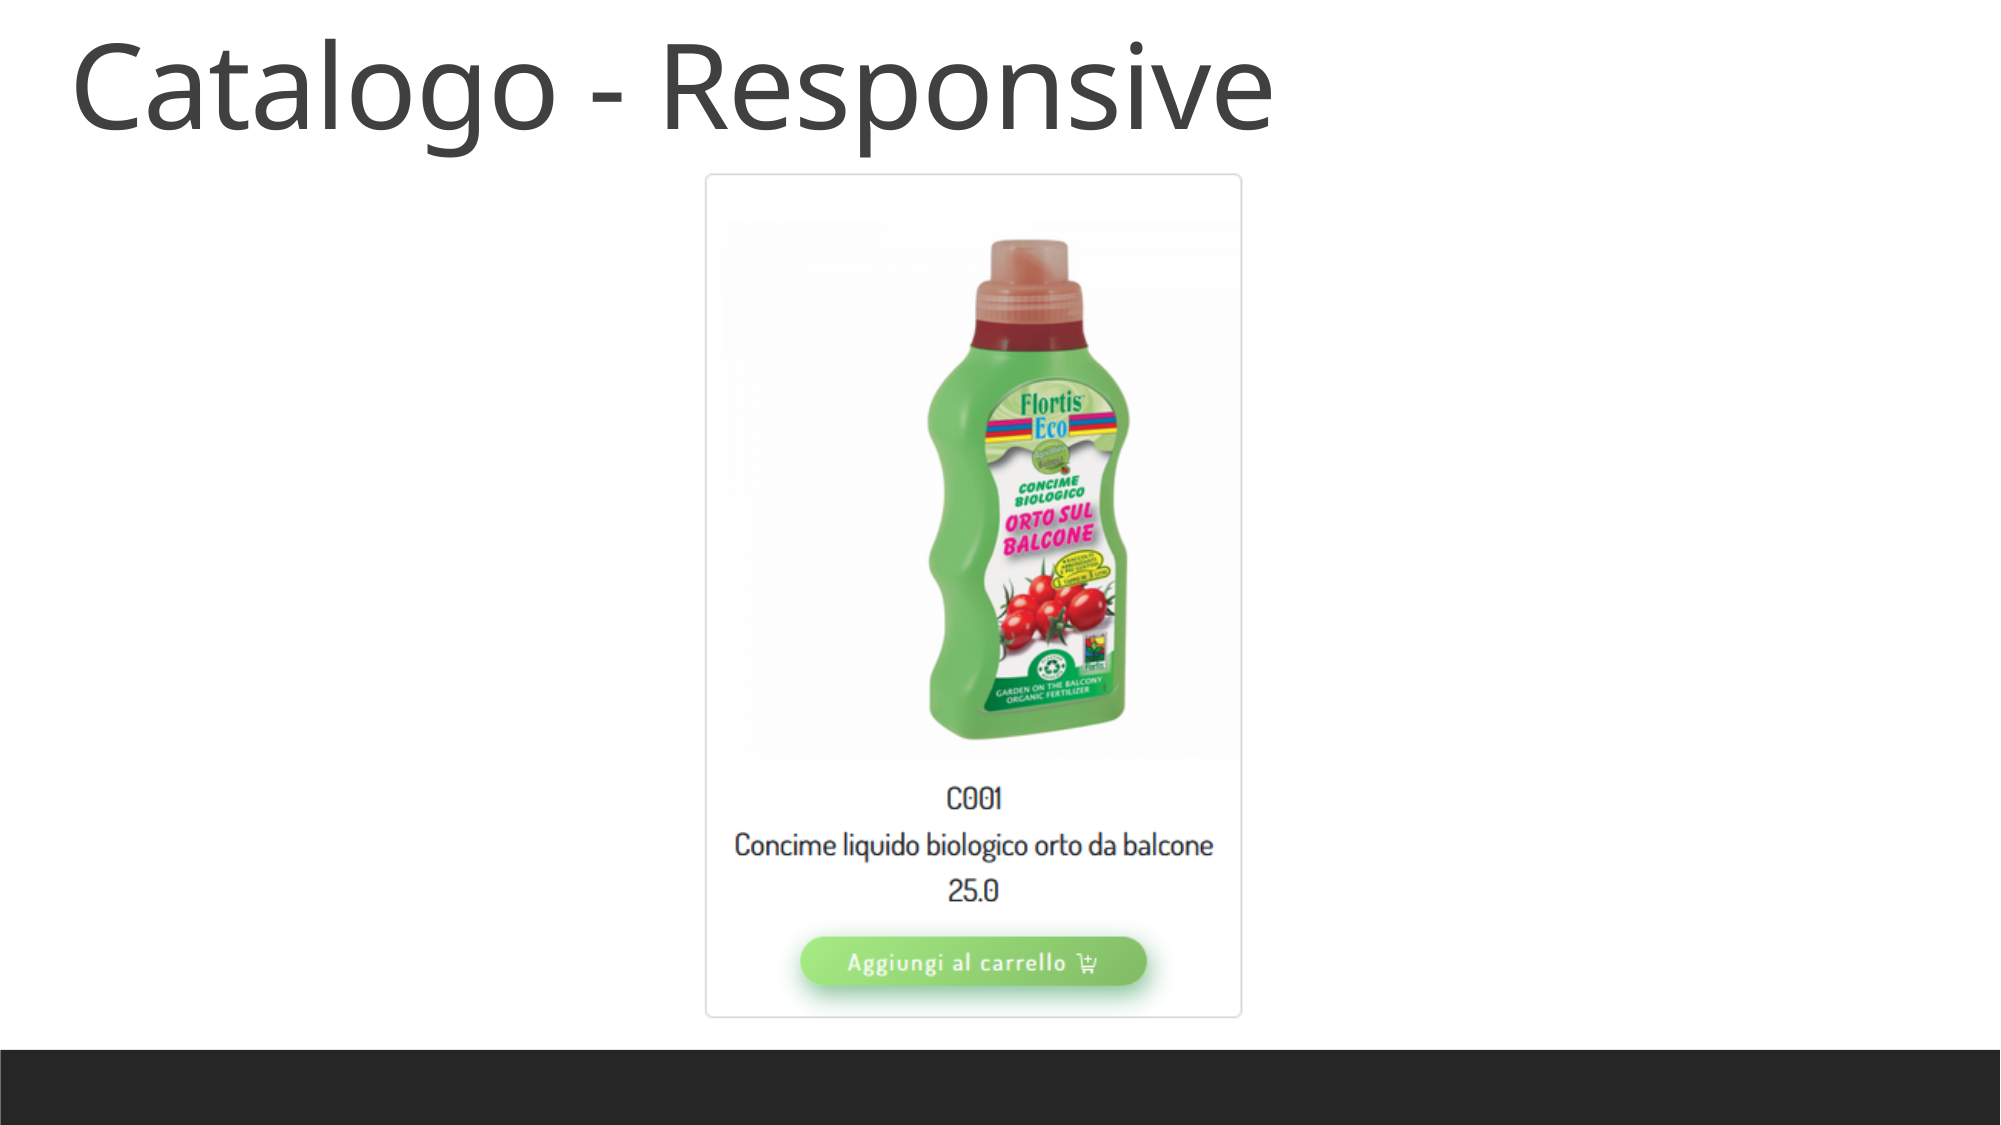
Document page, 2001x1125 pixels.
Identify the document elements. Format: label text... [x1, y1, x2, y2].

picture [689, 160, 1268, 1030]
text_box Catalogo - Responsive [54, 19, 1705, 164]
